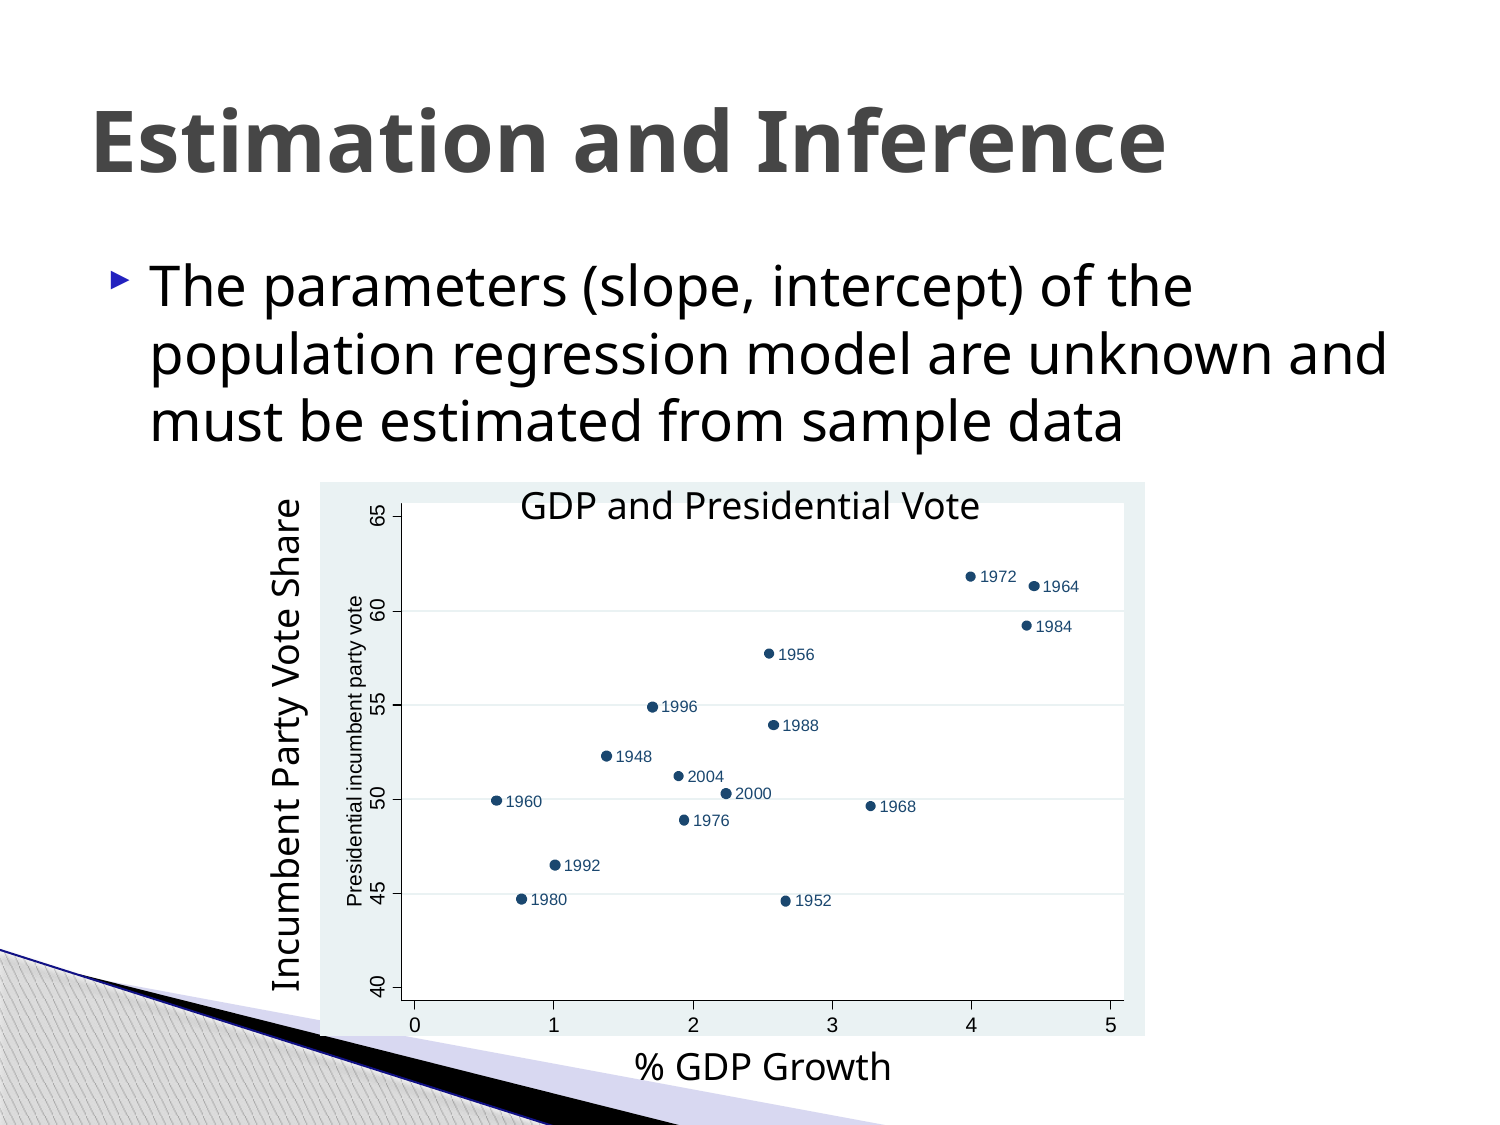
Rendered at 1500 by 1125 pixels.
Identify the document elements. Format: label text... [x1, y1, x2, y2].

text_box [253, 474, 1071, 1097]
title Estimation and Inference [75, 45, 1425, 233]
picture [1071, 474, 1153, 1036]
list The parameters (slope, intercept) of the population regression model are unknown and must be estimated from sample data [75, 243, 1425, 986]
